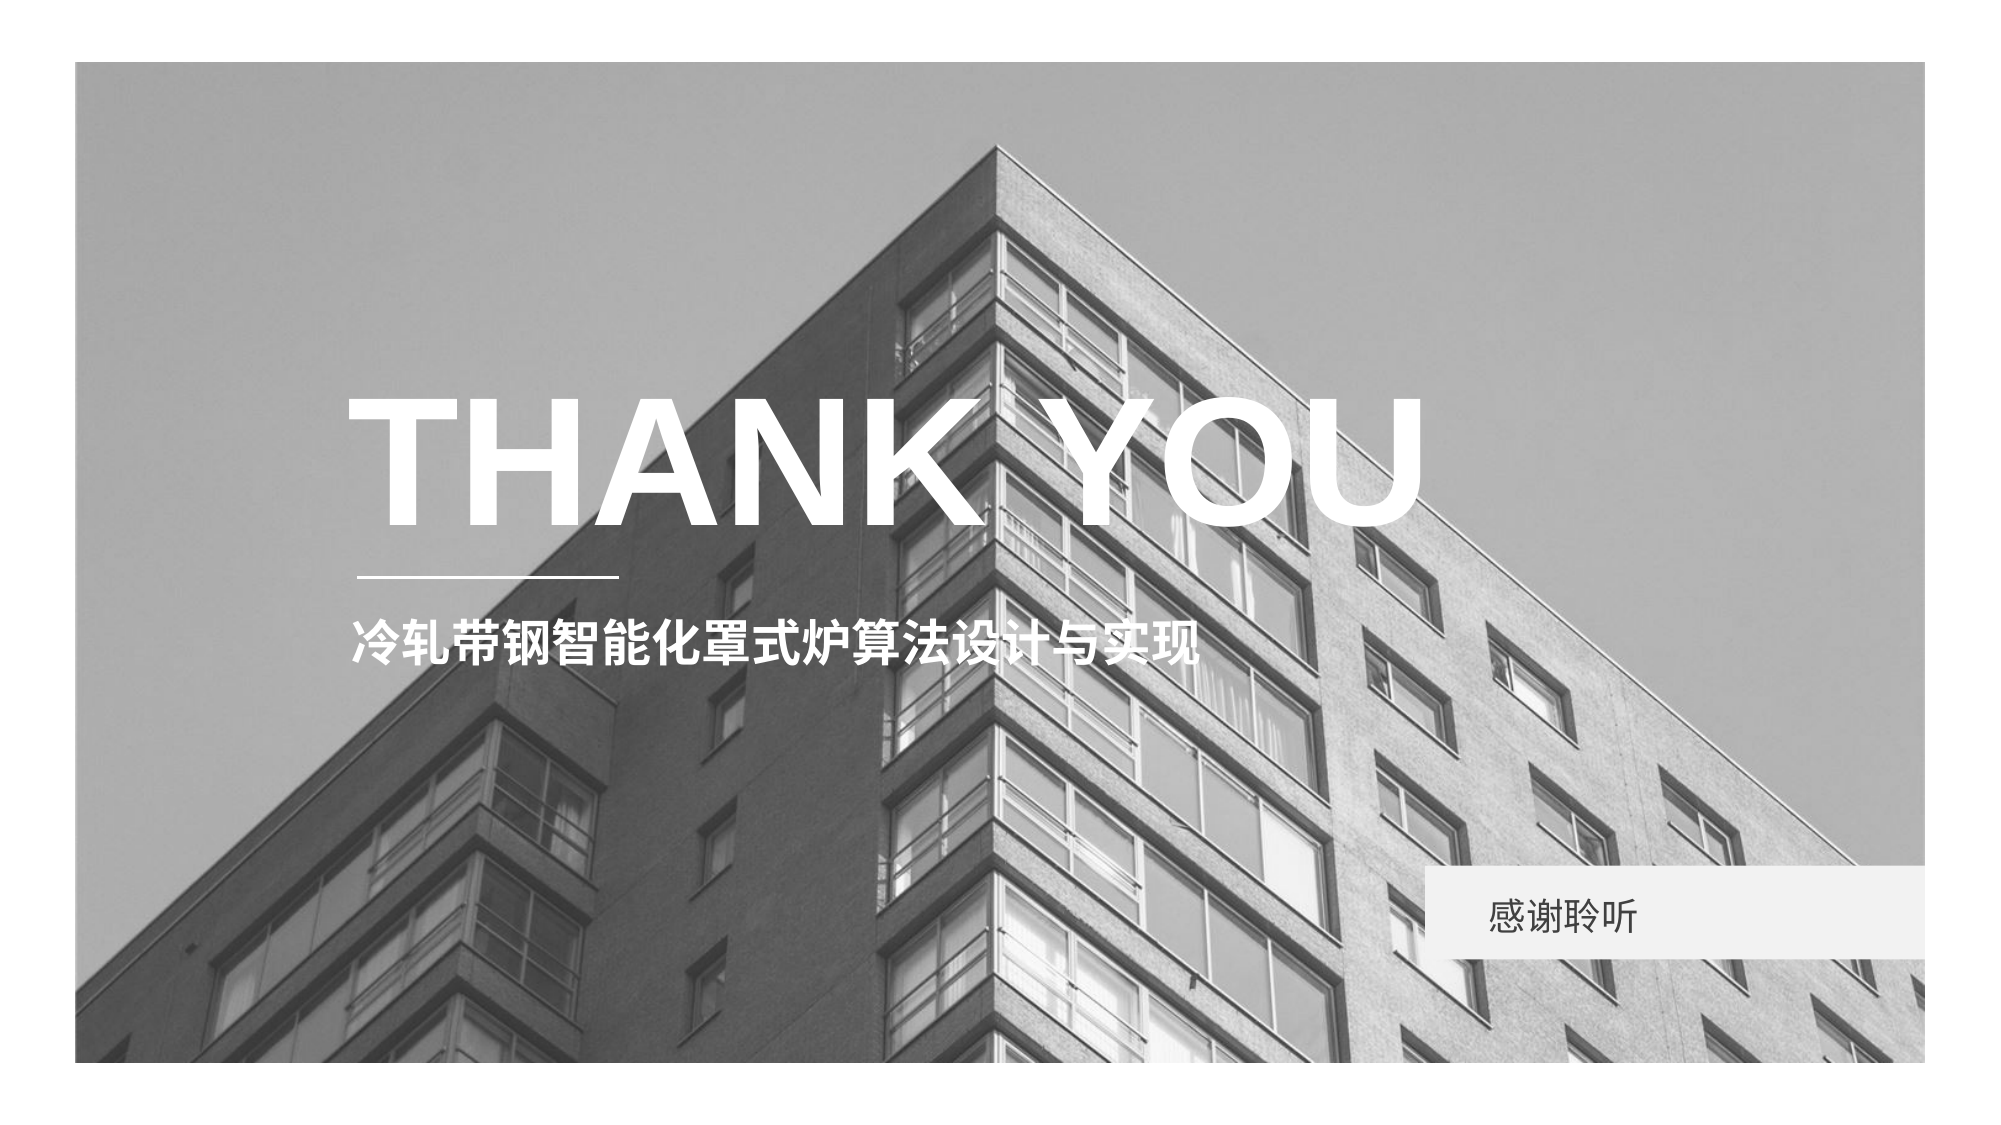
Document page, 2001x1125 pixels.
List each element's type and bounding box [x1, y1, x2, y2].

text_box [1424, 865, 1925, 960]
picture [74, 62, 1925, 1063]
